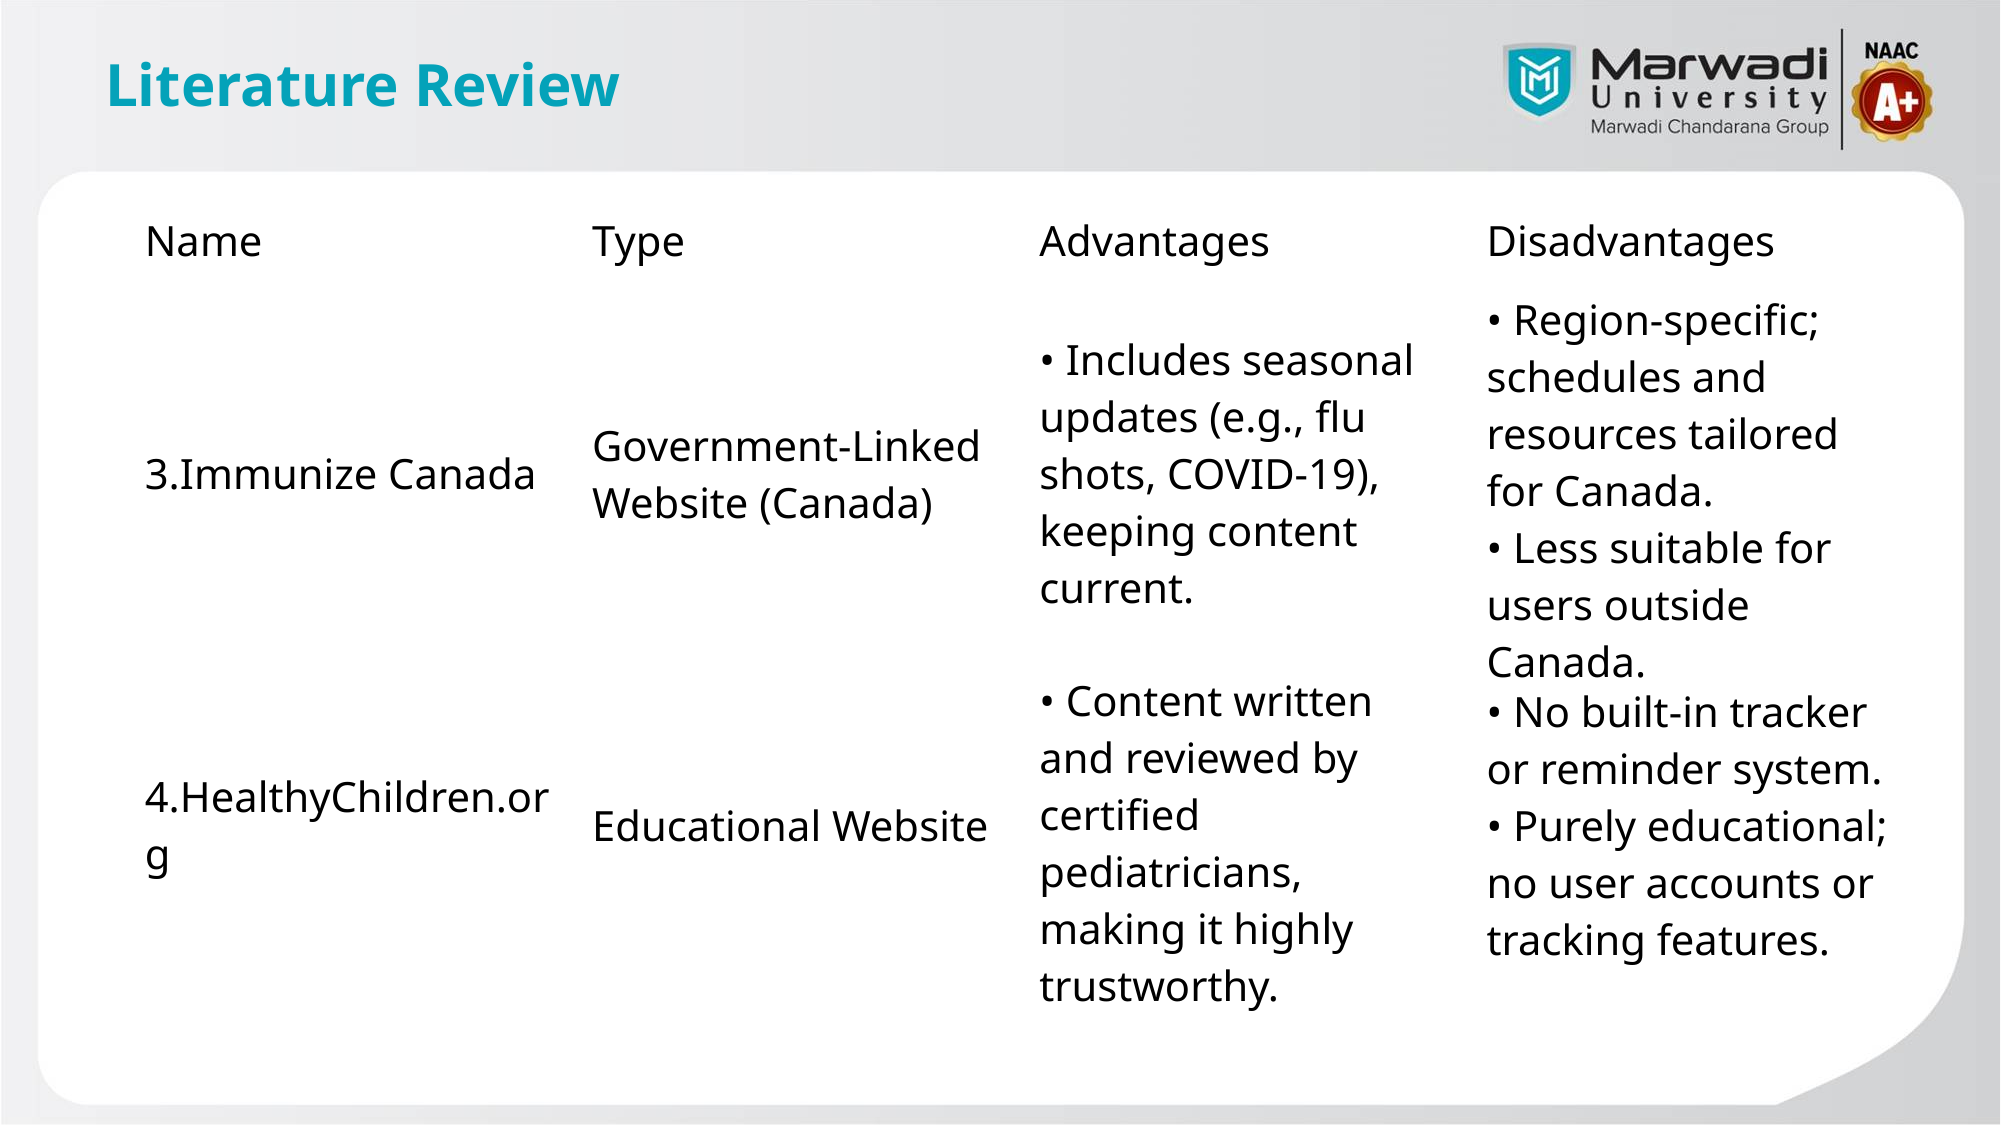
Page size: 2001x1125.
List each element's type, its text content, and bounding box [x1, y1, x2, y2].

table_cell Government-Linked Website (Canada) [577, 283, 1024, 664]
table_header Name [130, 198, 577, 283]
table_cell Educational Website [577, 664, 1024, 986]
table_header Type [577, 198, 1024, 283]
table_cell 4.HealthyChildren.org [130, 664, 577, 986]
table_header Advantages [1024, 198, 1472, 283]
title Literature Review [87, 0, 752, 174]
text_box [36, 174, 1949, 414]
table_cell • No built-in tracker or reminder system. • Purely educational; no user accounts or tracking features. [1472, 664, 1919, 986]
table_cell • Content written and reviewed by certified pediatricians, making it highly trustworthy. [1024, 664, 1472, 986]
picture [0, 0, 2001, 1125]
table_header Disadvantages [1472, 198, 1919, 283]
table_cell • Includes seasonal updates (e.g., flu shots, COVID-19), keeping content current. [1024, 283, 1472, 664]
table_cell • Region-specific; schedules and resources tailored for Canada. • Less suitable for users outside Canada. [1472, 283, 1919, 664]
table_cell 3.Immunize Canada [130, 283, 577, 664]
